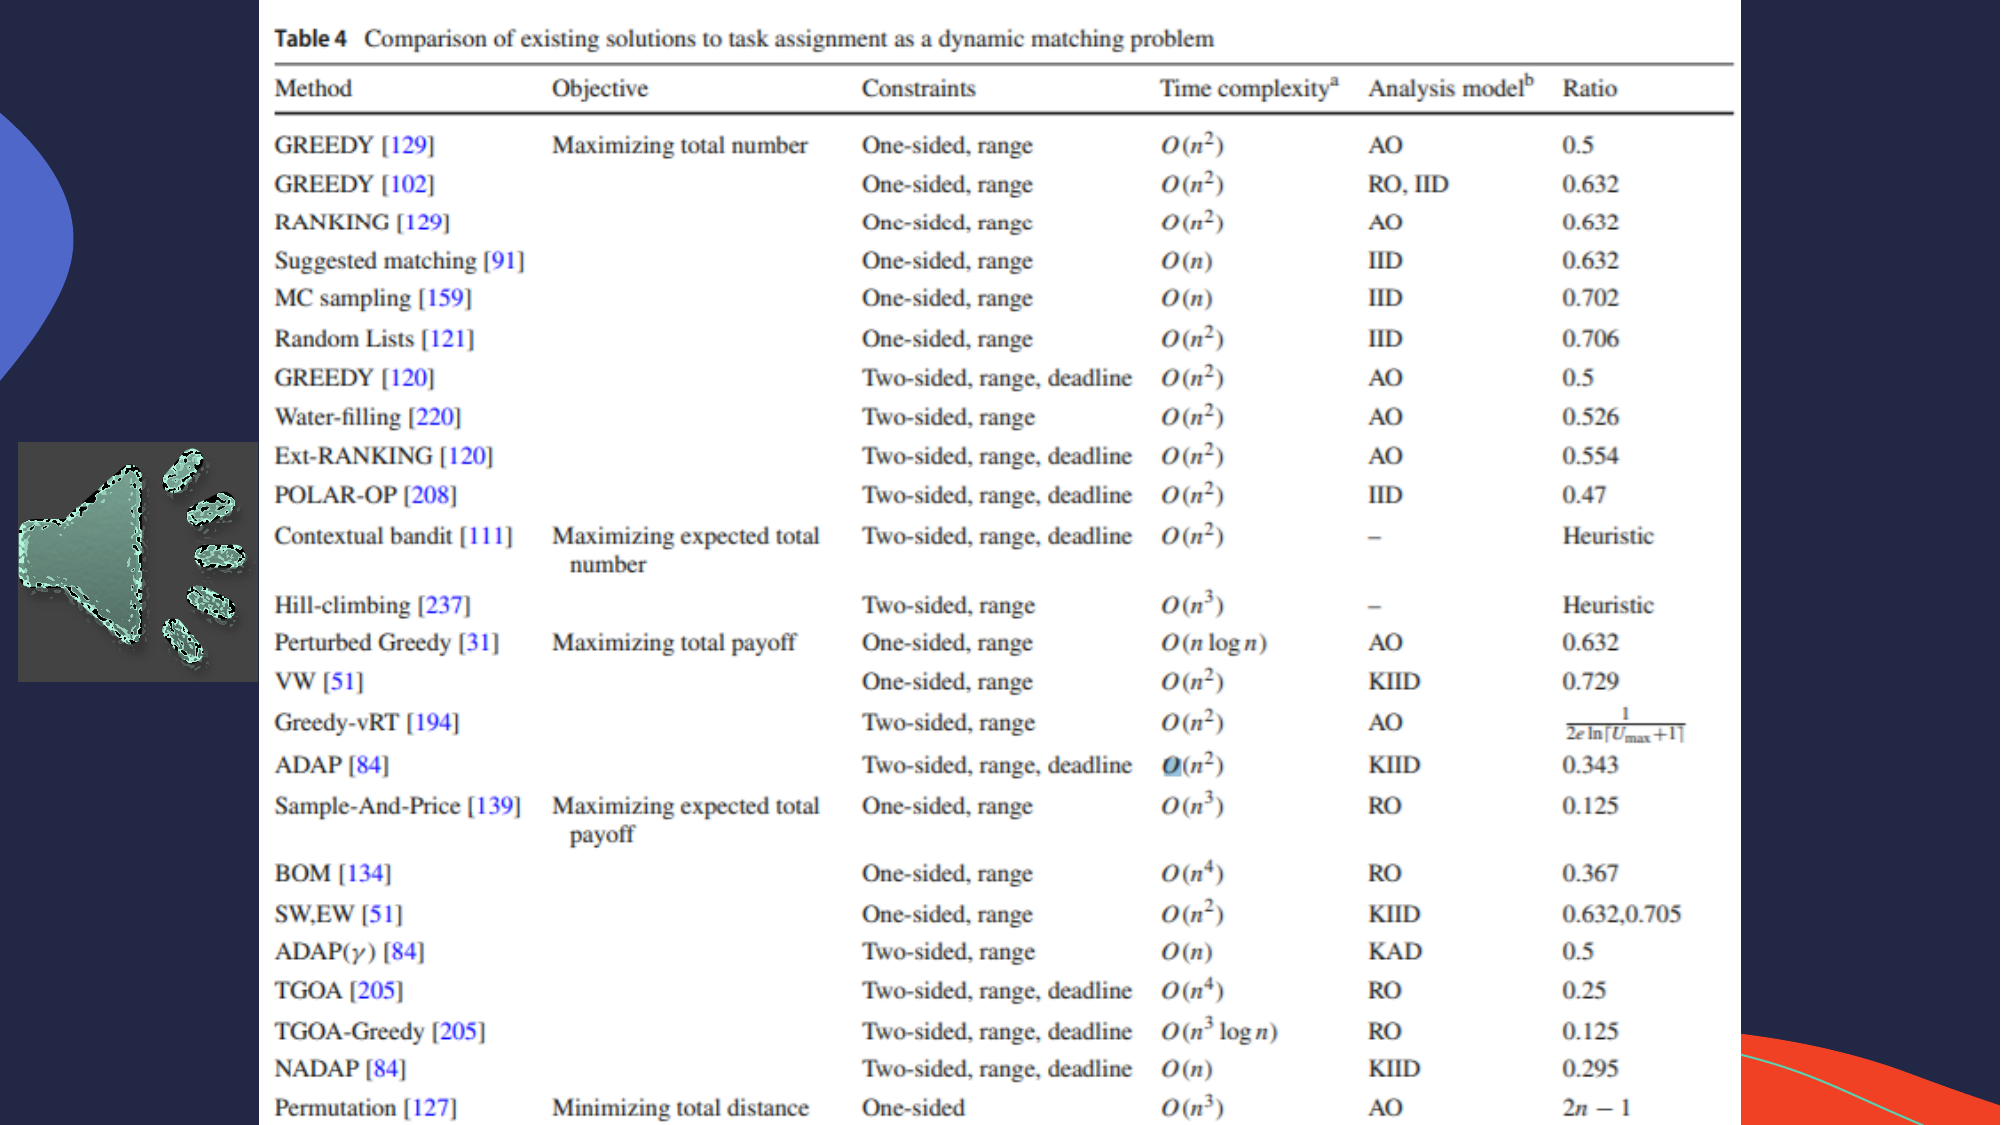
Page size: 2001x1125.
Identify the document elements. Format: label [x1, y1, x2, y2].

picture [17, 0, 1742, 1125]
